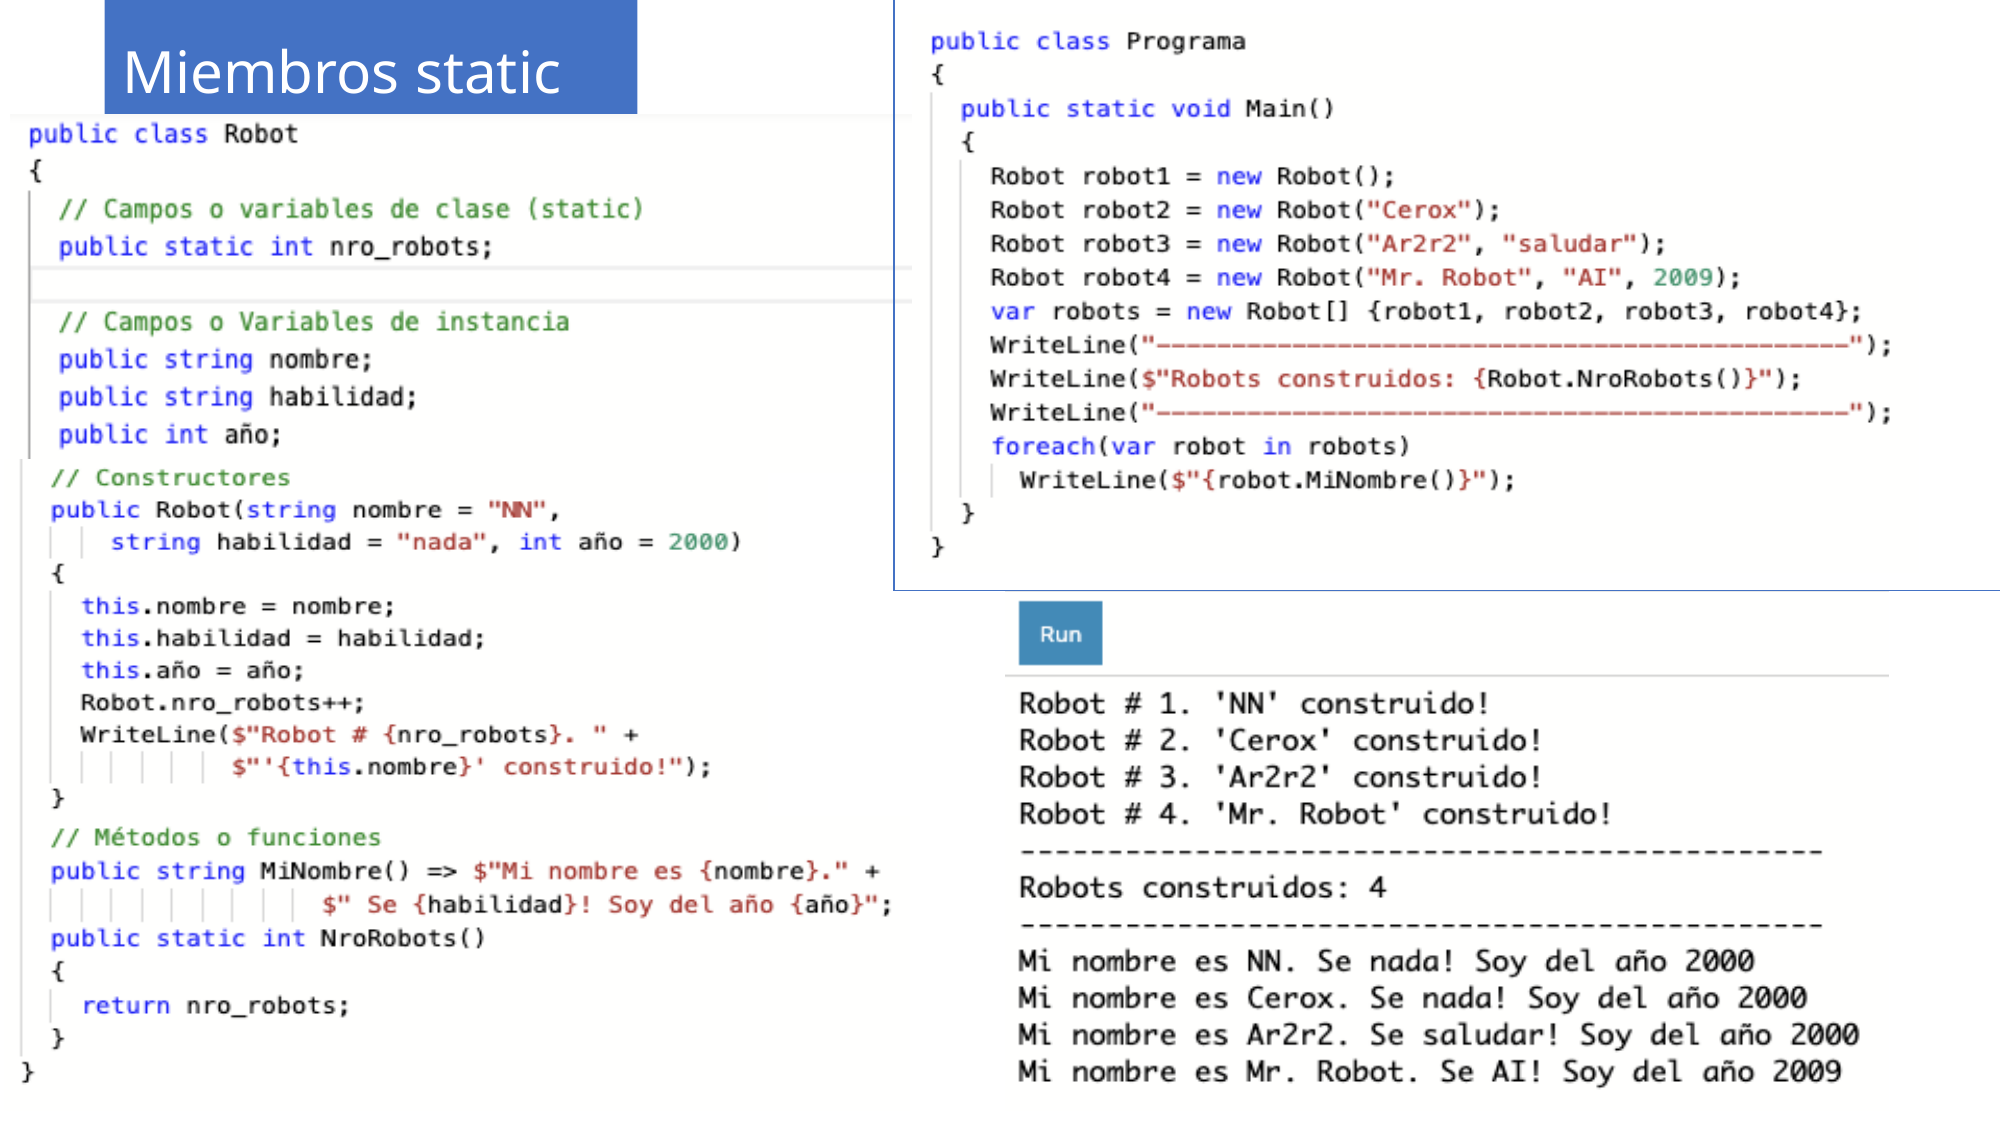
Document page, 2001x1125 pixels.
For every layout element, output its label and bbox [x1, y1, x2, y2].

picture [4, 114, 910, 1111]
picture [1005, 591, 1889, 1111]
picture [895, 14, 1919, 573]
text_box [103, 0, 639, 114]
